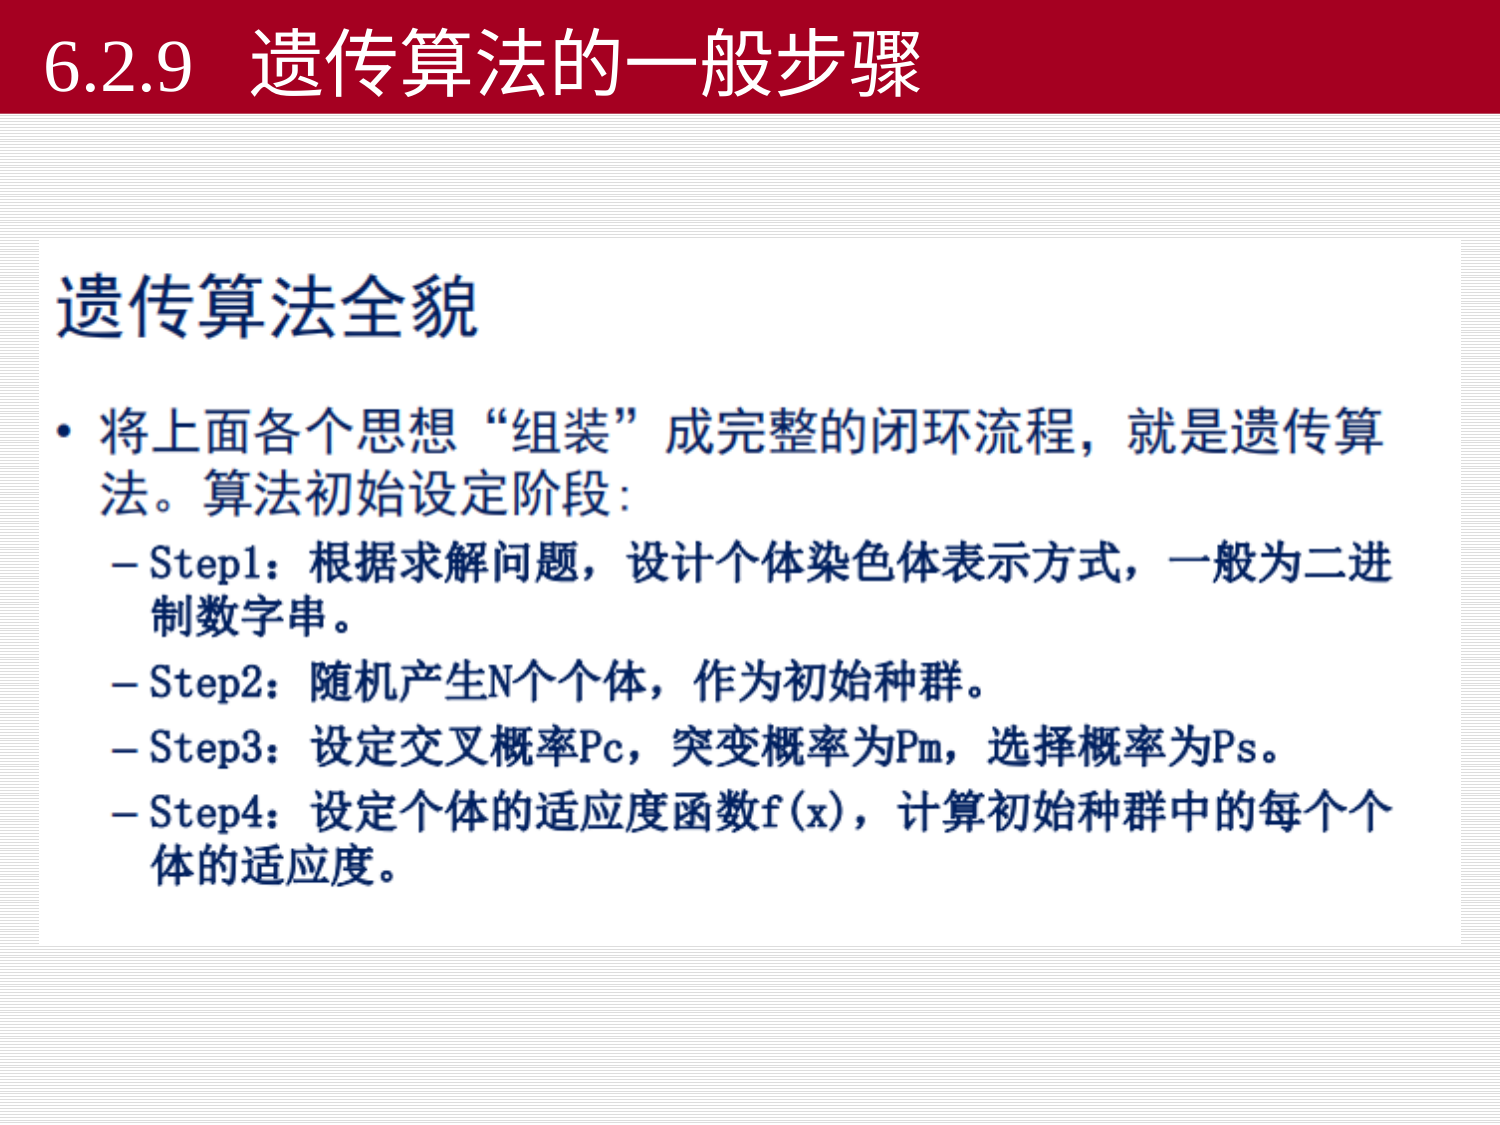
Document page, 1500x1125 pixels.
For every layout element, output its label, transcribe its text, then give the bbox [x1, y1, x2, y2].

text_box 6.2.9 遗传算法的一般步骤 [0, 0, 1500, 114]
picture [38, 238, 1462, 945]
